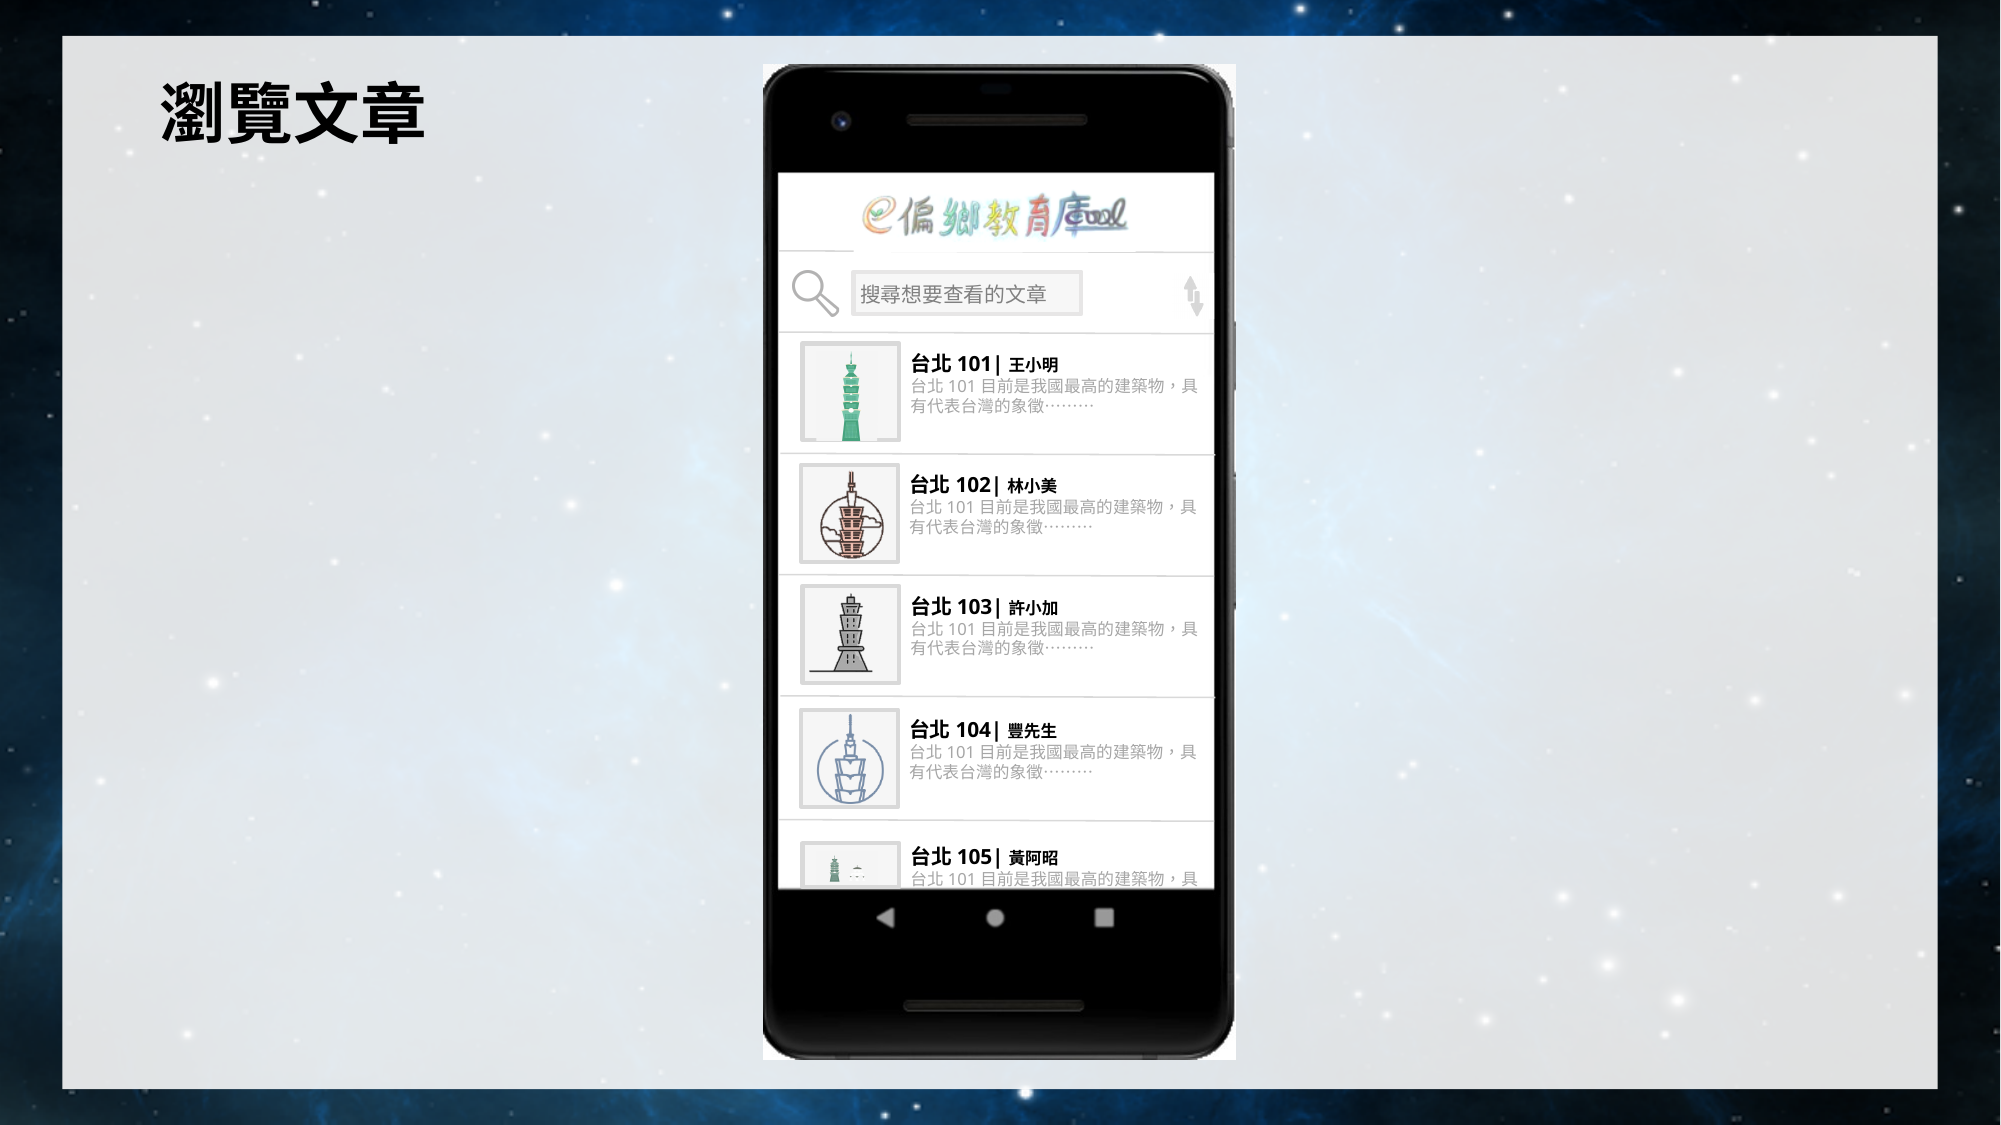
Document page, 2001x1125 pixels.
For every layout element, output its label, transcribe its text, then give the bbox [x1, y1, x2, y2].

text_box 瀏覽文章 [145, 64, 442, 160]
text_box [780, 452, 1216, 456]
text_box [62, 35, 1938, 1090]
picture [0, 0, 2001, 1125]
